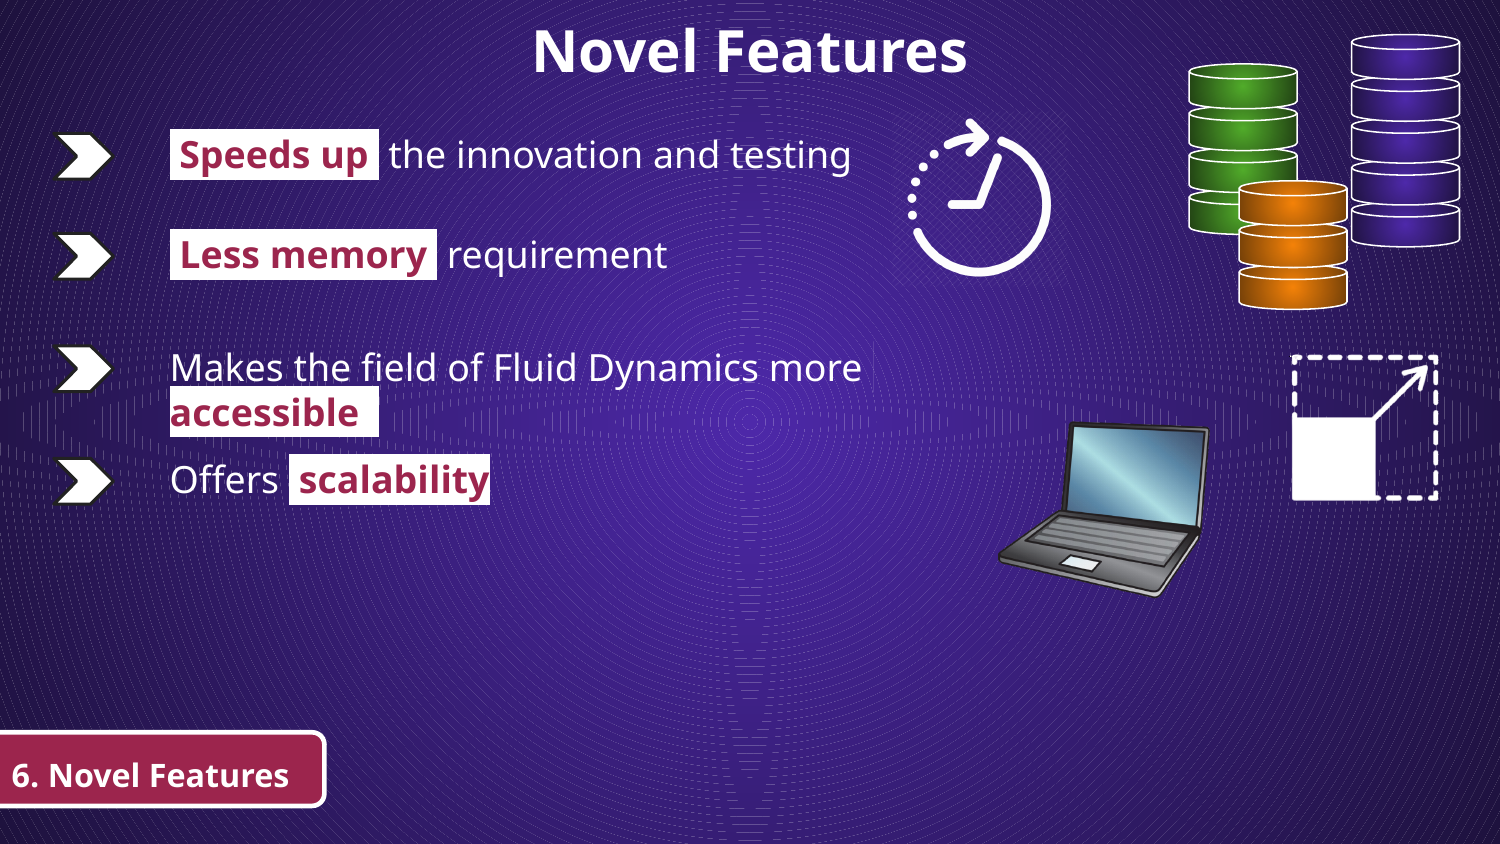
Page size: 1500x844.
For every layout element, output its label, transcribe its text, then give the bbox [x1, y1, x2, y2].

text_box Novel Features [50, 0, 1450, 99]
picture [1286, 346, 1443, 505]
text_box [53, 133, 114, 180]
text_box Offers scalability [154, 441, 993, 517]
text_box Makes the field of Fluid Dynamics more accessible [154, 328, 1049, 441]
text_box [53, 458, 114, 505]
picture [998, 421, 1210, 601]
text_box Speeds up the innovation and testing [154, 116, 885, 192]
picture [890, 109, 1069, 289]
text_box [53, 345, 114, 392]
text_box [53, 233, 114, 280]
text_box Less memory requirement [154, 216, 886, 292]
text_box 6. Novel Features [0, 732, 323, 819]
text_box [1188, 34, 1460, 310]
